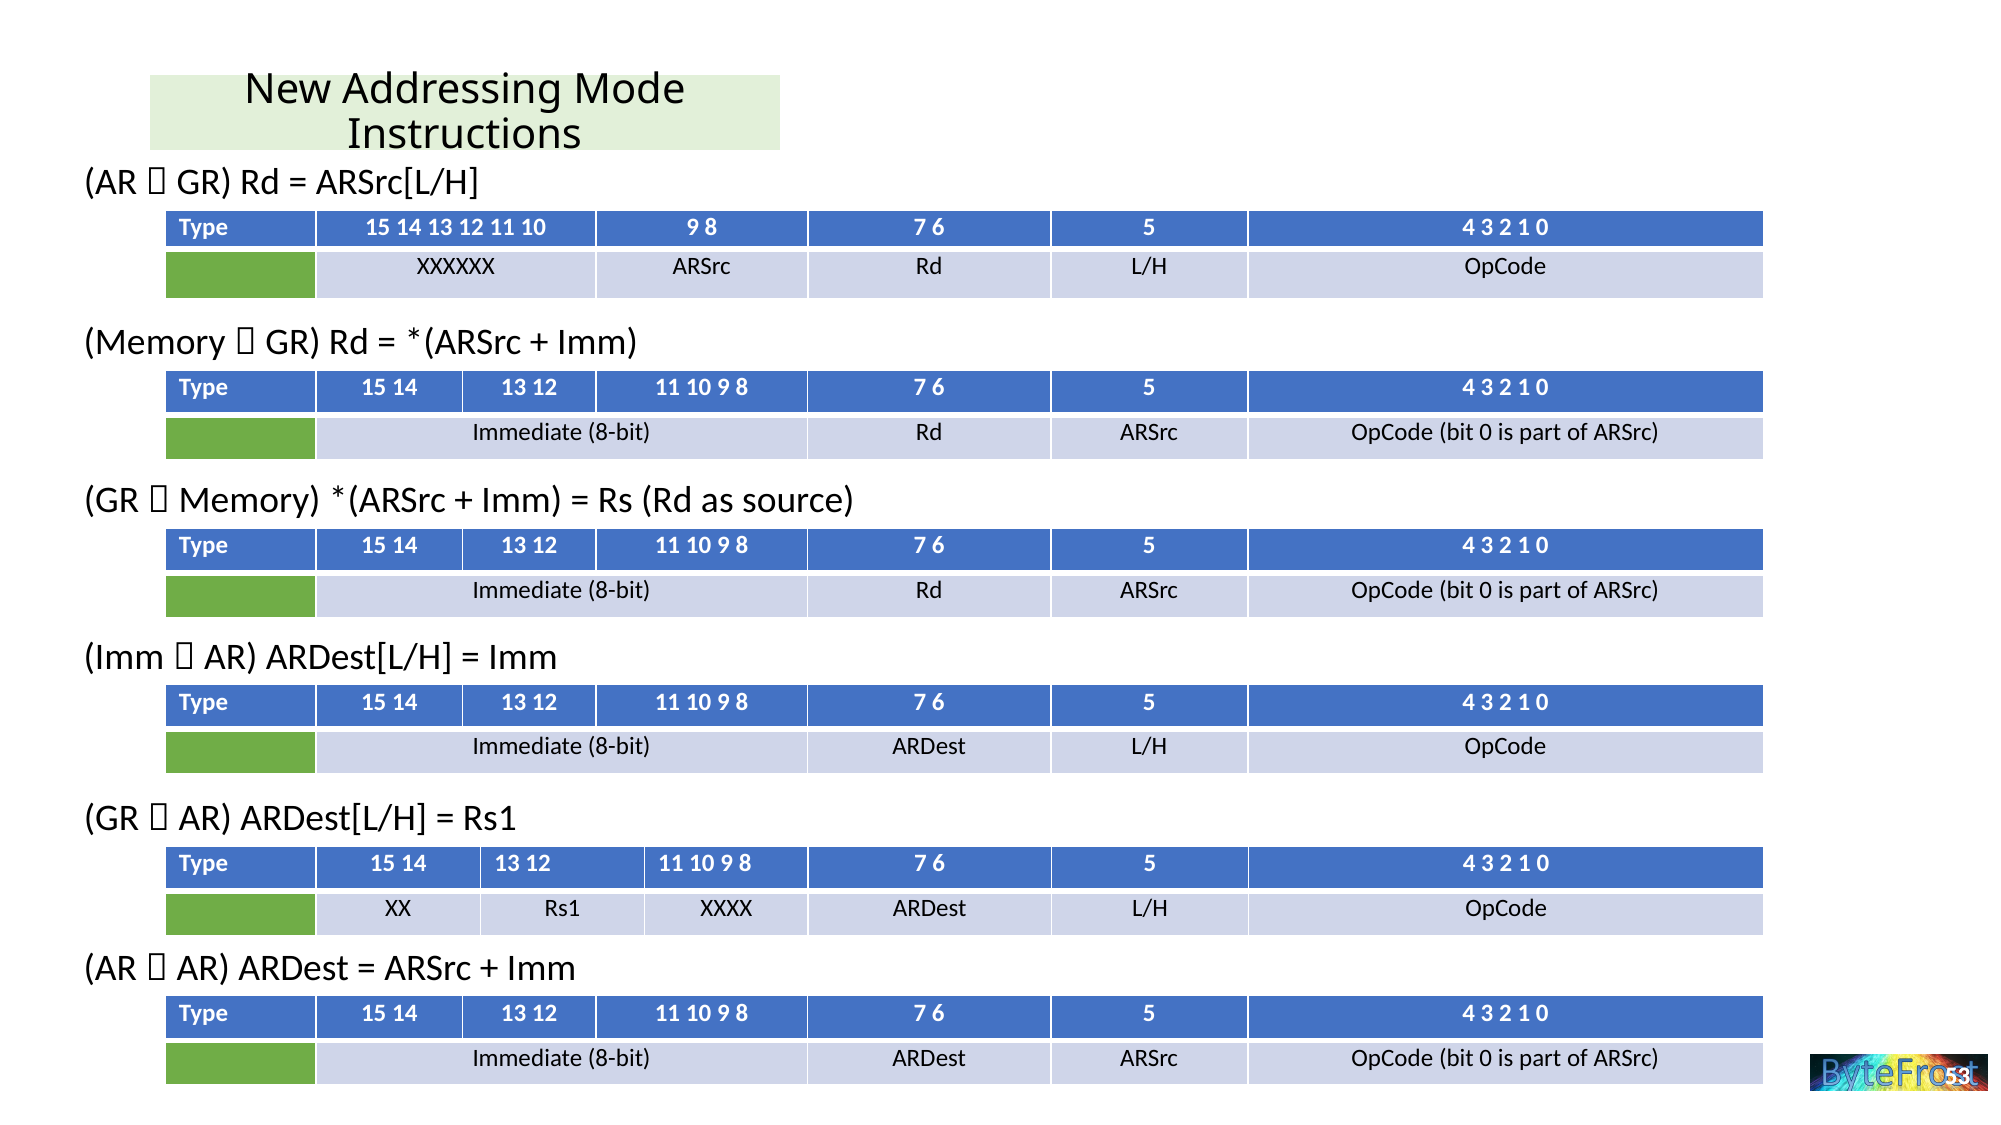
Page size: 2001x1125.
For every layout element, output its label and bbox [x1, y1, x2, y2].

table_cell [166, 1043, 315, 1084]
table_header [317, 529, 462, 570]
table_header [809, 211, 1050, 246]
table_cell [1052, 732, 1247, 773]
title [150, 75, 780, 150]
table_header [317, 847, 480, 888]
table_cell [166, 732, 315, 773]
table_header [1052, 996, 1247, 1038]
table_header [808, 996, 1050, 1038]
table_header [1052, 211, 1247, 246]
text_box [69, 624, 769, 684]
table_cell [481, 894, 644, 935]
table_header [597, 371, 807, 412]
table_header [597, 529, 807, 570]
table_header [166, 371, 315, 412]
table_header [597, 685, 807, 726]
table_header [317, 371, 462, 412]
table_cell [166, 576, 315, 617]
table_cell [808, 732, 1050, 773]
table_cell [645, 894, 807, 935]
picture [1810, 1054, 1988, 1091]
text_box [69, 149, 552, 210]
table_header [1249, 211, 1763, 246]
table_cell [1052, 894, 1248, 935]
table_cell [166, 418, 315, 459]
table_cell [808, 576, 1050, 617]
table_header [1249, 685, 1763, 726]
table_cell [1249, 418, 1763, 459]
table_cell [317, 1043, 807, 1084]
table_cell [597, 252, 807, 298]
table_header [1249, 996, 1763, 1038]
table_cell [317, 252, 595, 298]
table_cell [317, 732, 807, 773]
table_header [1052, 529, 1247, 570]
table_cell [1249, 576, 1763, 617]
table_cell [1249, 894, 1763, 935]
text_box [69, 785, 552, 846]
table_header [166, 211, 315, 246]
text_box [69, 467, 907, 528]
table_header [463, 685, 595, 726]
table_header [1249, 529, 1763, 570]
table_header [463, 371, 595, 412]
text_box [69, 935, 709, 996]
table_cell [166, 252, 315, 298]
table_cell [1249, 252, 1763, 298]
table_cell [809, 894, 1051, 935]
table_cell [166, 894, 315, 935]
table_header [1249, 371, 1763, 412]
table_header [317, 211, 595, 246]
table_header [1052, 371, 1247, 412]
table_cell [317, 894, 480, 935]
table_cell [1052, 1043, 1247, 1084]
table_header [463, 996, 595, 1038]
table_header [1249, 847, 1763, 888]
table_header [166, 529, 315, 570]
table_header [808, 685, 1050, 726]
table_cell [809, 252, 1050, 298]
table_header [166, 996, 315, 1038]
table_cell [1249, 1043, 1763, 1084]
table_header [1052, 847, 1248, 888]
text_box [69, 309, 780, 370]
table_cell [808, 418, 1050, 459]
table_header [808, 371, 1050, 412]
table_header [166, 685, 315, 726]
table_header [809, 847, 1051, 888]
table_header [463, 529, 595, 570]
table_header [808, 529, 1050, 570]
table_header [317, 685, 462, 726]
table_header [645, 847, 807, 888]
table_cell [317, 576, 807, 617]
table_cell [808, 1043, 1050, 1084]
table_cell [1249, 732, 1763, 773]
table_cell [1052, 576, 1247, 617]
table_header [481, 847, 644, 888]
table_header [597, 211, 807, 246]
table_header [317, 996, 462, 1038]
table_cell [317, 418, 807, 459]
table_cell [1052, 418, 1247, 459]
table_header [1052, 685, 1247, 726]
table_header [166, 847, 315, 888]
table_cell [1052, 252, 1247, 298]
table_header [597, 996, 807, 1038]
